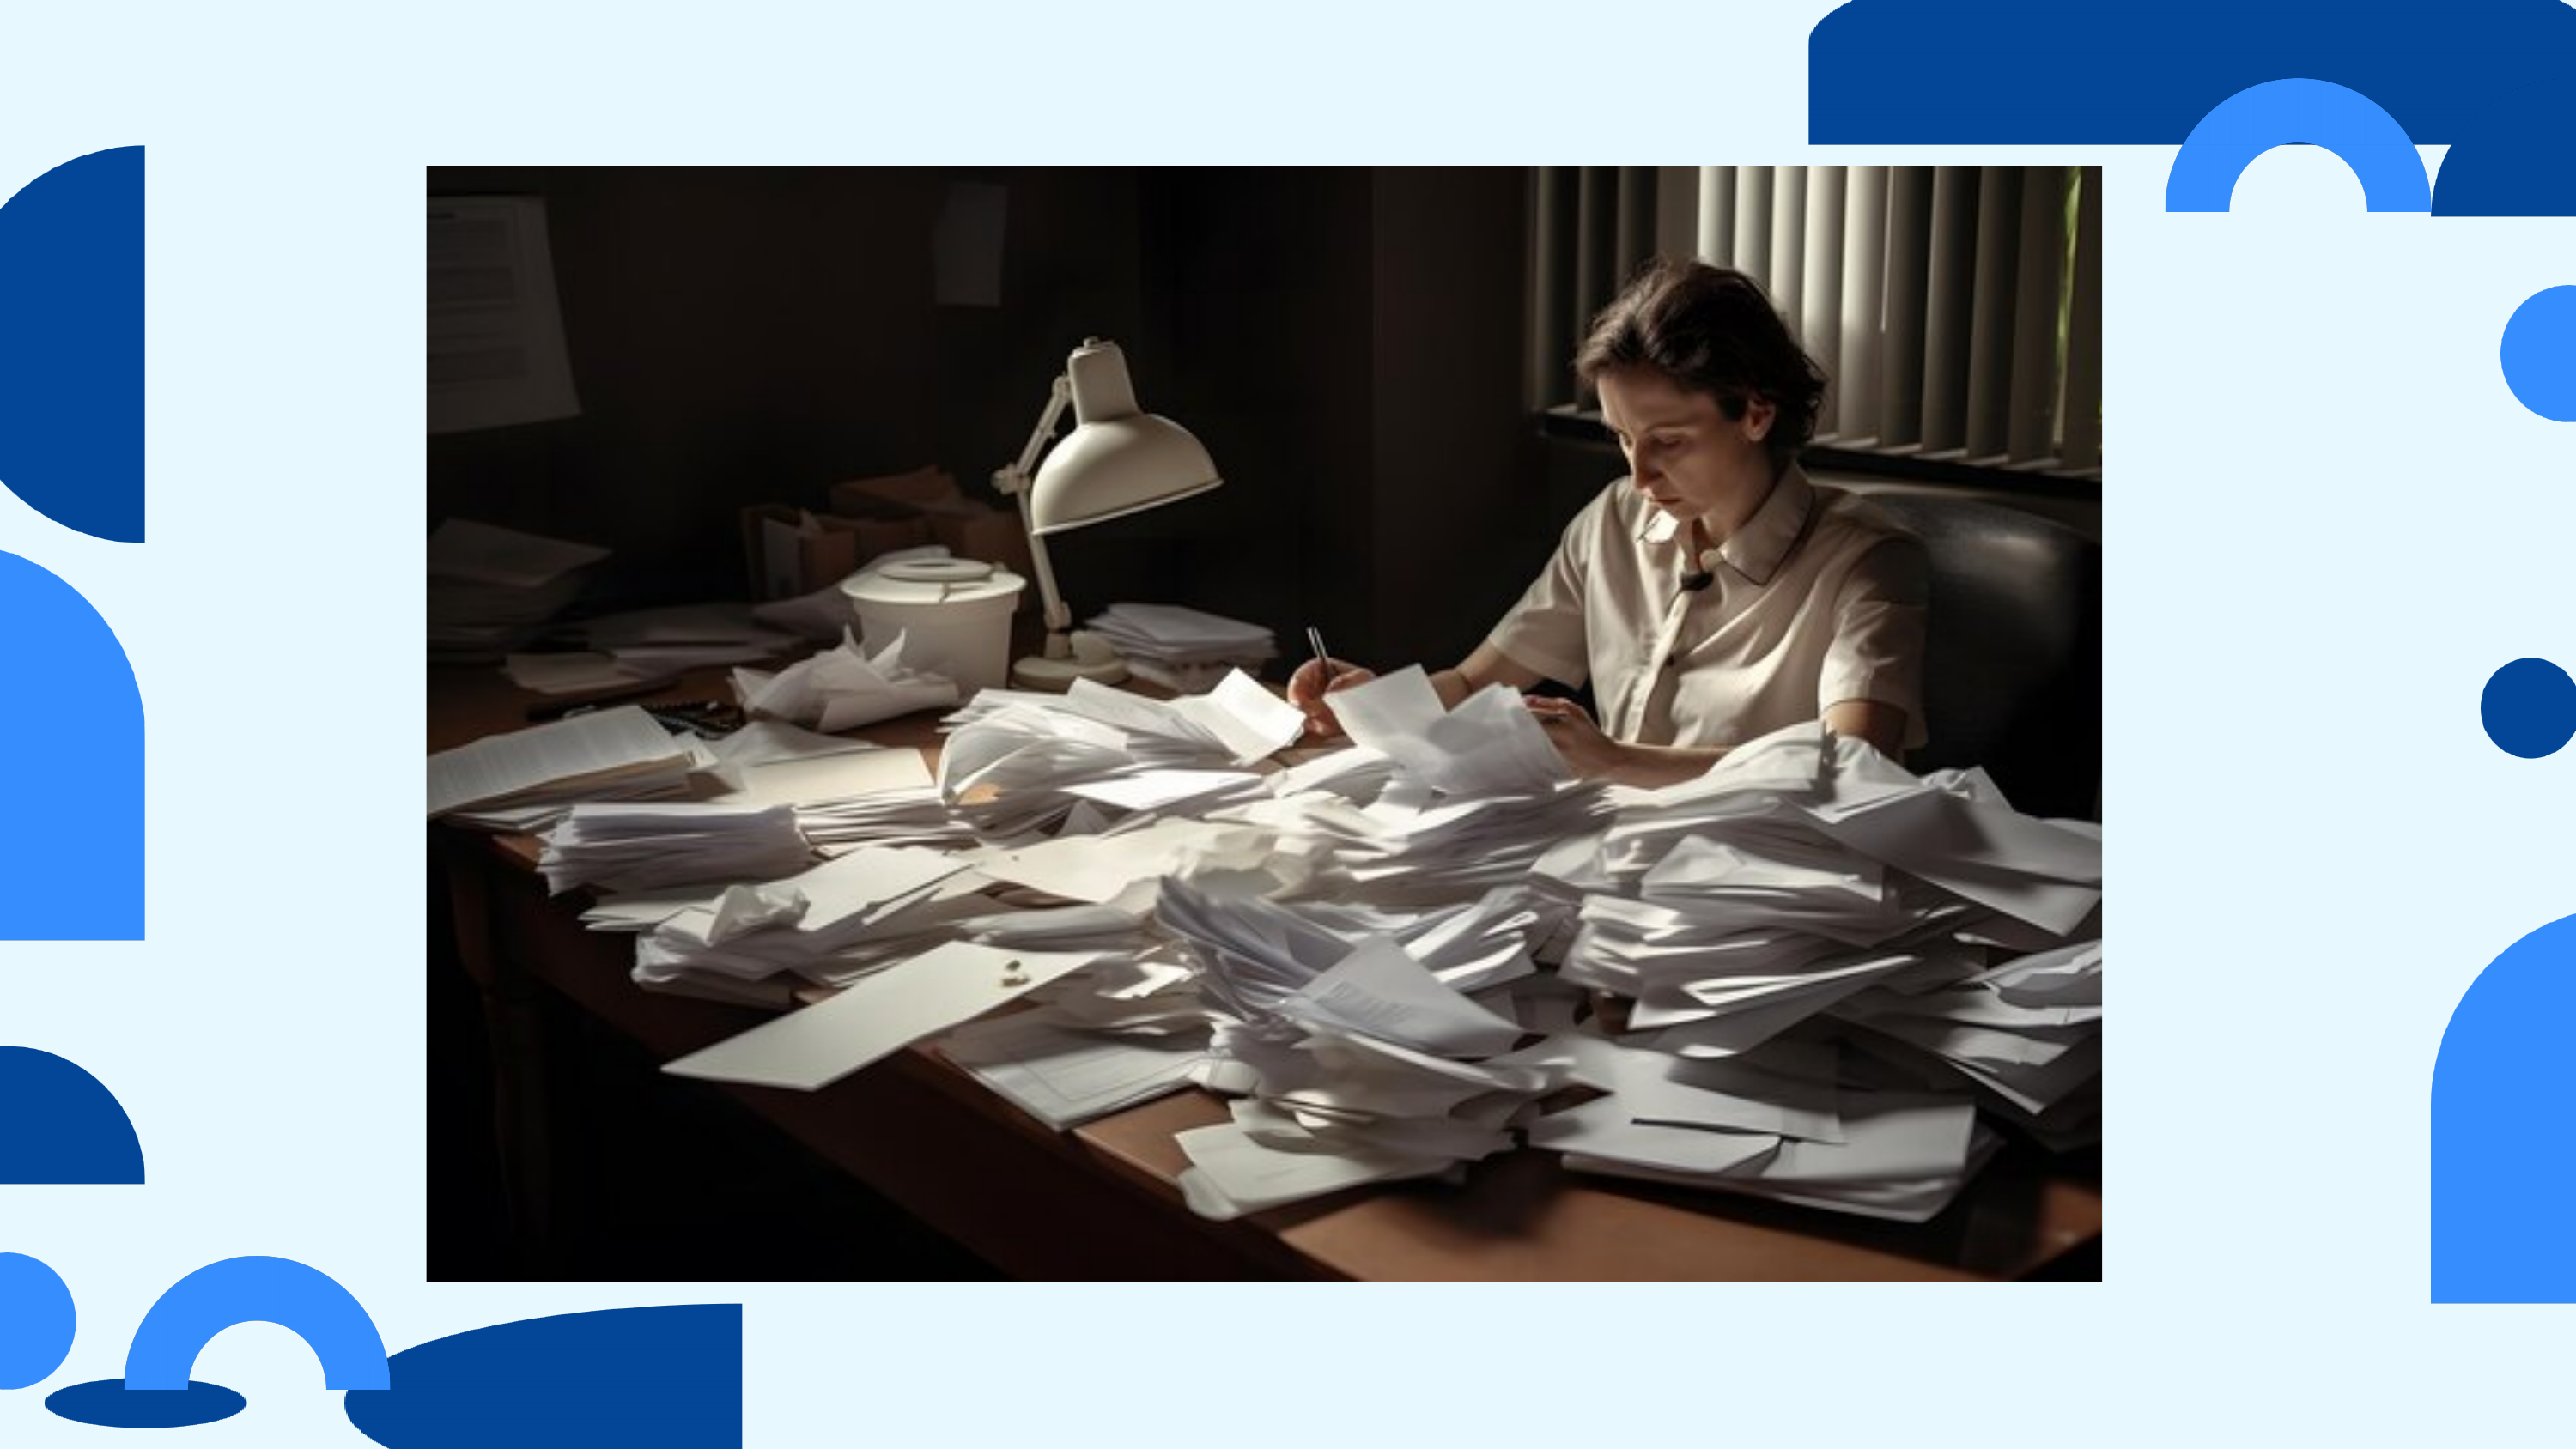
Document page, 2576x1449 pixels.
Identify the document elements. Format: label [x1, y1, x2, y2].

text_box [2431, 508, 2576, 1304]
text_box [1808, 0, 2576, 145]
text_box [0, 144, 145, 941]
text_box [0, 1046, 145, 1390]
text_box [0, 1303, 743, 1449]
text_box [124, 1256, 391, 1390]
text_box [426, 166, 2103, 1282]
text_box [2165, 78, 2432, 212]
text_box [2431, 78, 2576, 422]
